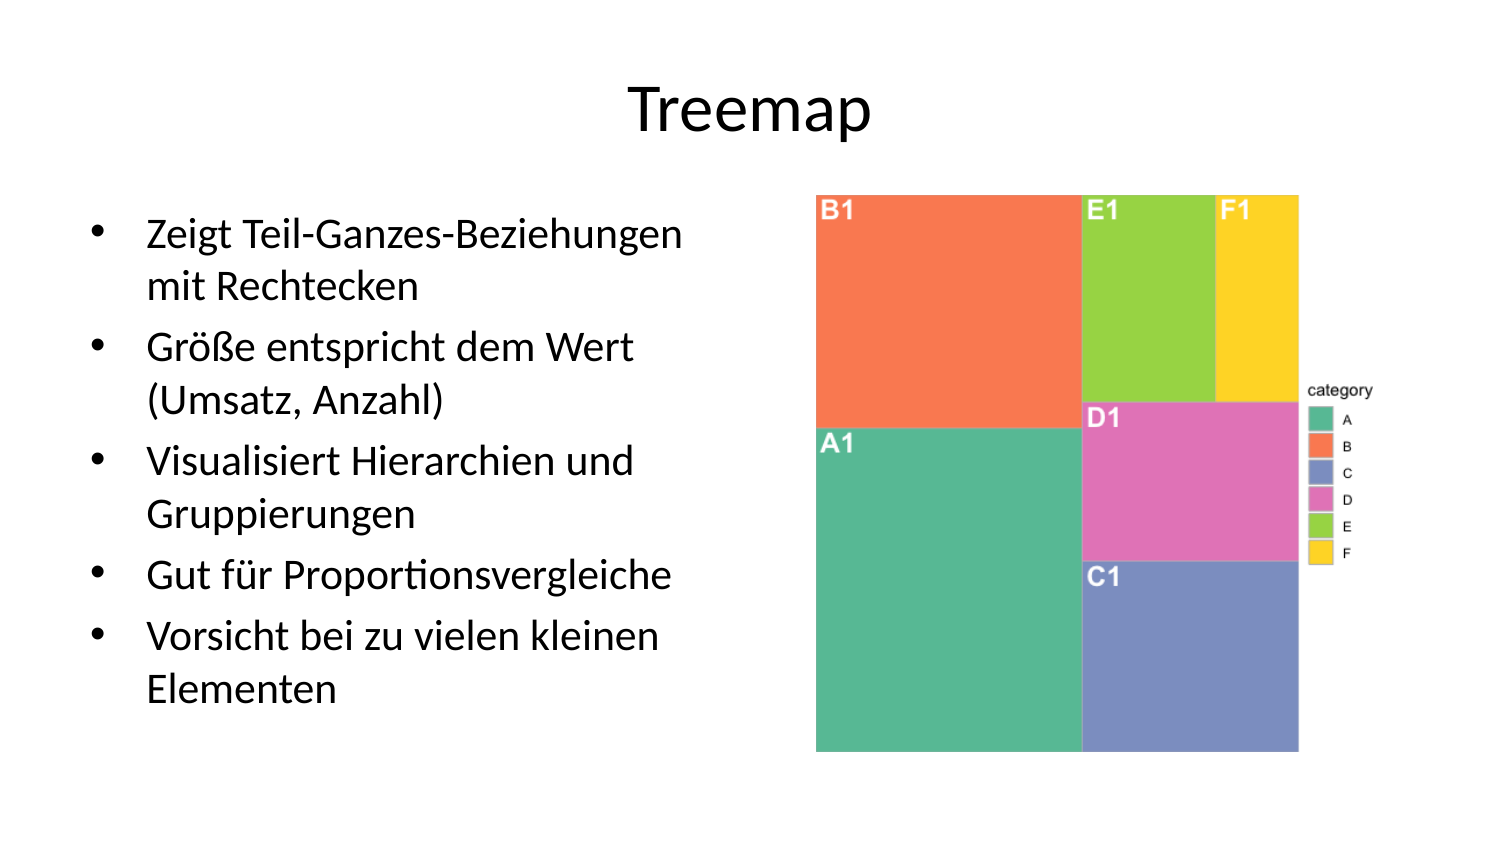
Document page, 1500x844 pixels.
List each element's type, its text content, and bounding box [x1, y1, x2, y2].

title Treemap [75, 33, 1425, 175]
picture [816, 195, 1374, 753]
list Zeigt Teil-Ganzes-Beziehungen mit Rechtecken Größe entspricht dem Wert (Umsatz, Anzahl) Visualisiert Hierarchien und Gruppierungen Gut für Proportionsvergleiche Vorsicht bei zu vielen kleinen Elementen [75, 196, 738, 754]
